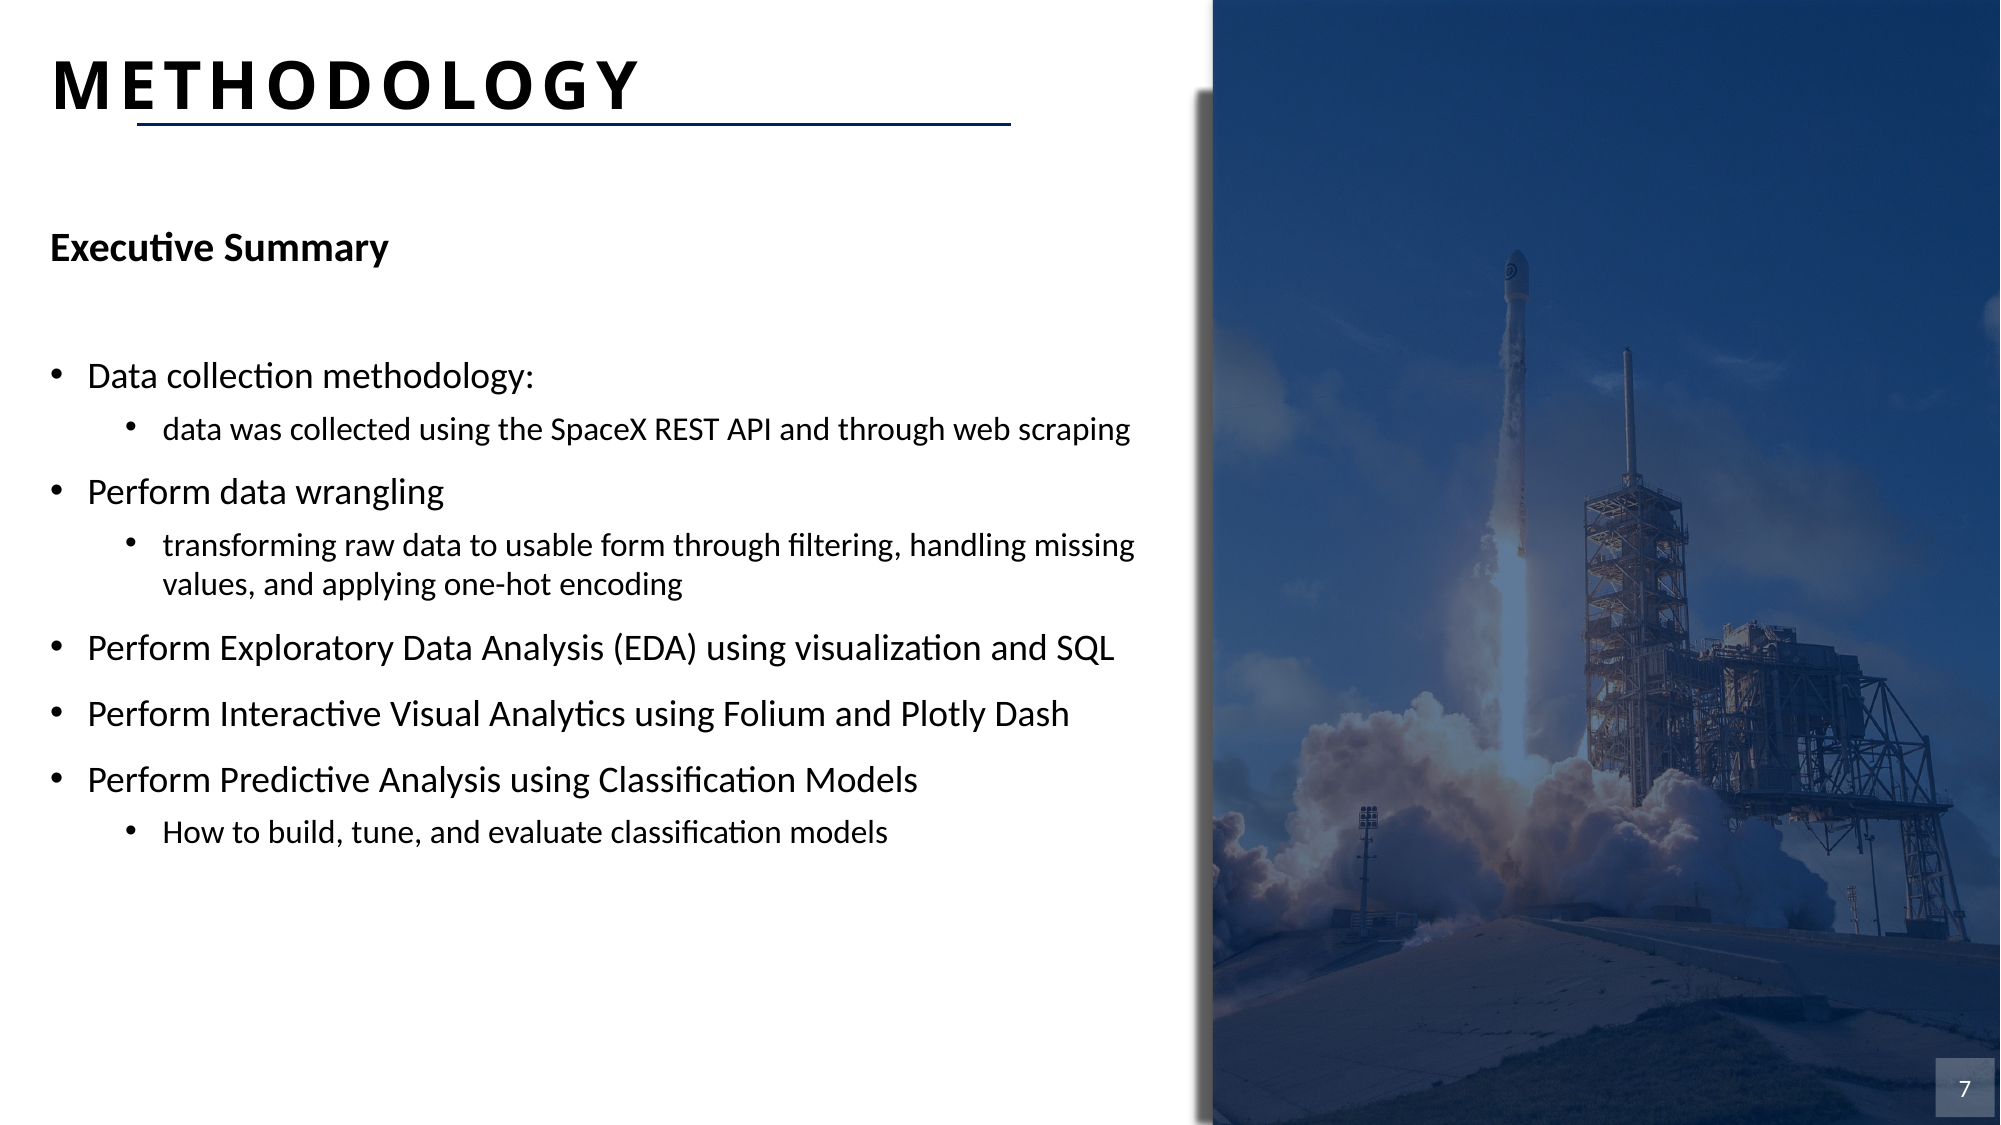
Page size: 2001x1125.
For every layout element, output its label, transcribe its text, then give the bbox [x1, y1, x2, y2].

list Executive Summary Data collection methodology: data was collected using the SpaceX REST API and through web scraping Perform data wrangling transforming raw data to usable form through filtering, handling missing values, and applying one-hot encoding Perform Exploratory Data Analysis (EDA) using visualization and SQL Perform Interactive Visual Analytics using Folium and Plotly Dash Perform Predictive Analysis using Classification Models How to build, tune, and evaluate classification models [50, 151, 1167, 1061]
text_box METHODOLOGY [50, 36, 1167, 131]
picture [1212, 0, 2000, 1125]
